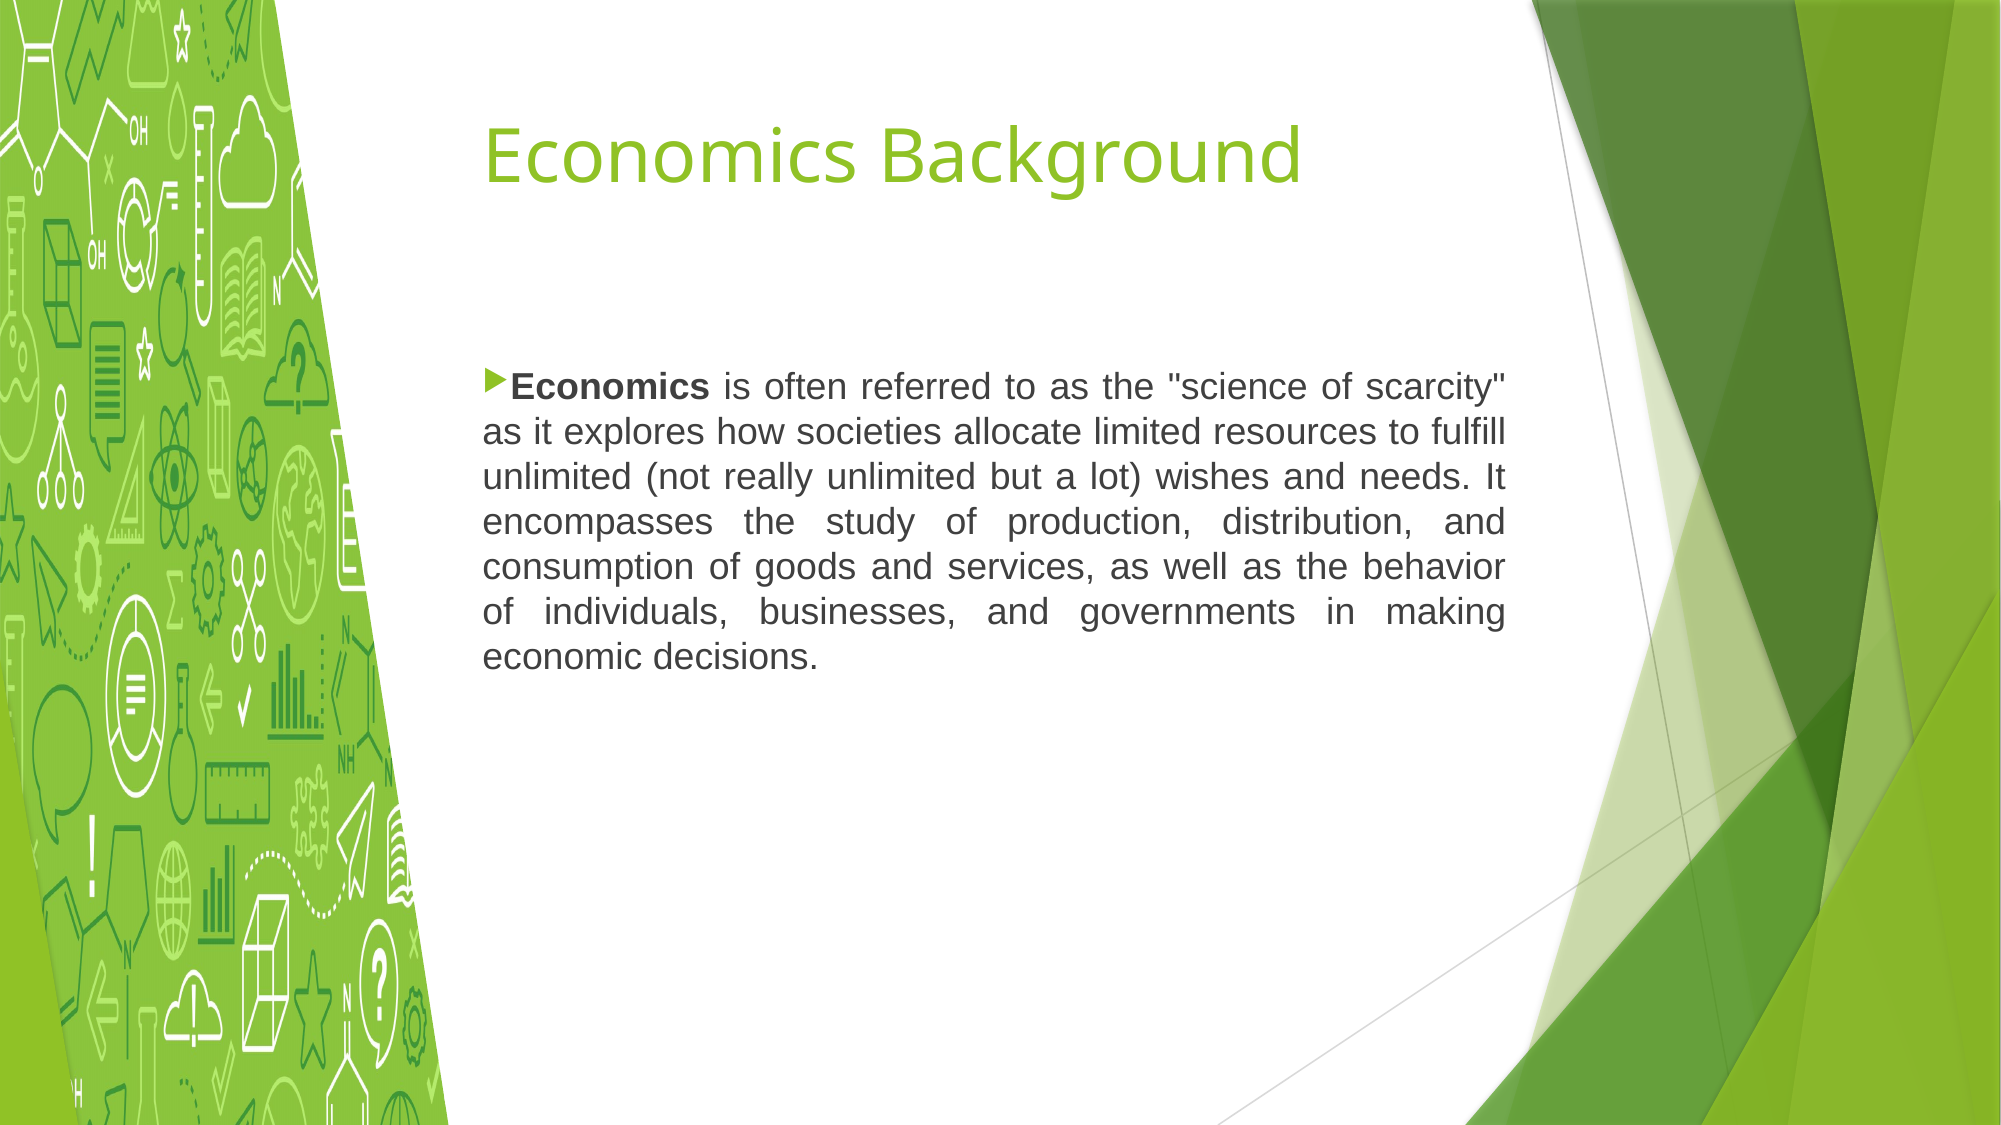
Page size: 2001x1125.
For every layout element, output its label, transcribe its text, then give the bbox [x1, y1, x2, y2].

list Economics is often referred to as the "science of scarcity" as it explores how societies allocate limited resources to fulfill unlimited (not really unlimited but a lot) wishes and needs. It encompasses the study of production, distribution, and consumption of goods and services, as well as the behavior of individuals, businesses, and governments in making economic decisions. [467, 354, 1522, 992]
picture [0, 0, 449, 1125]
title Economics Background [467, 99, 1522, 317]
